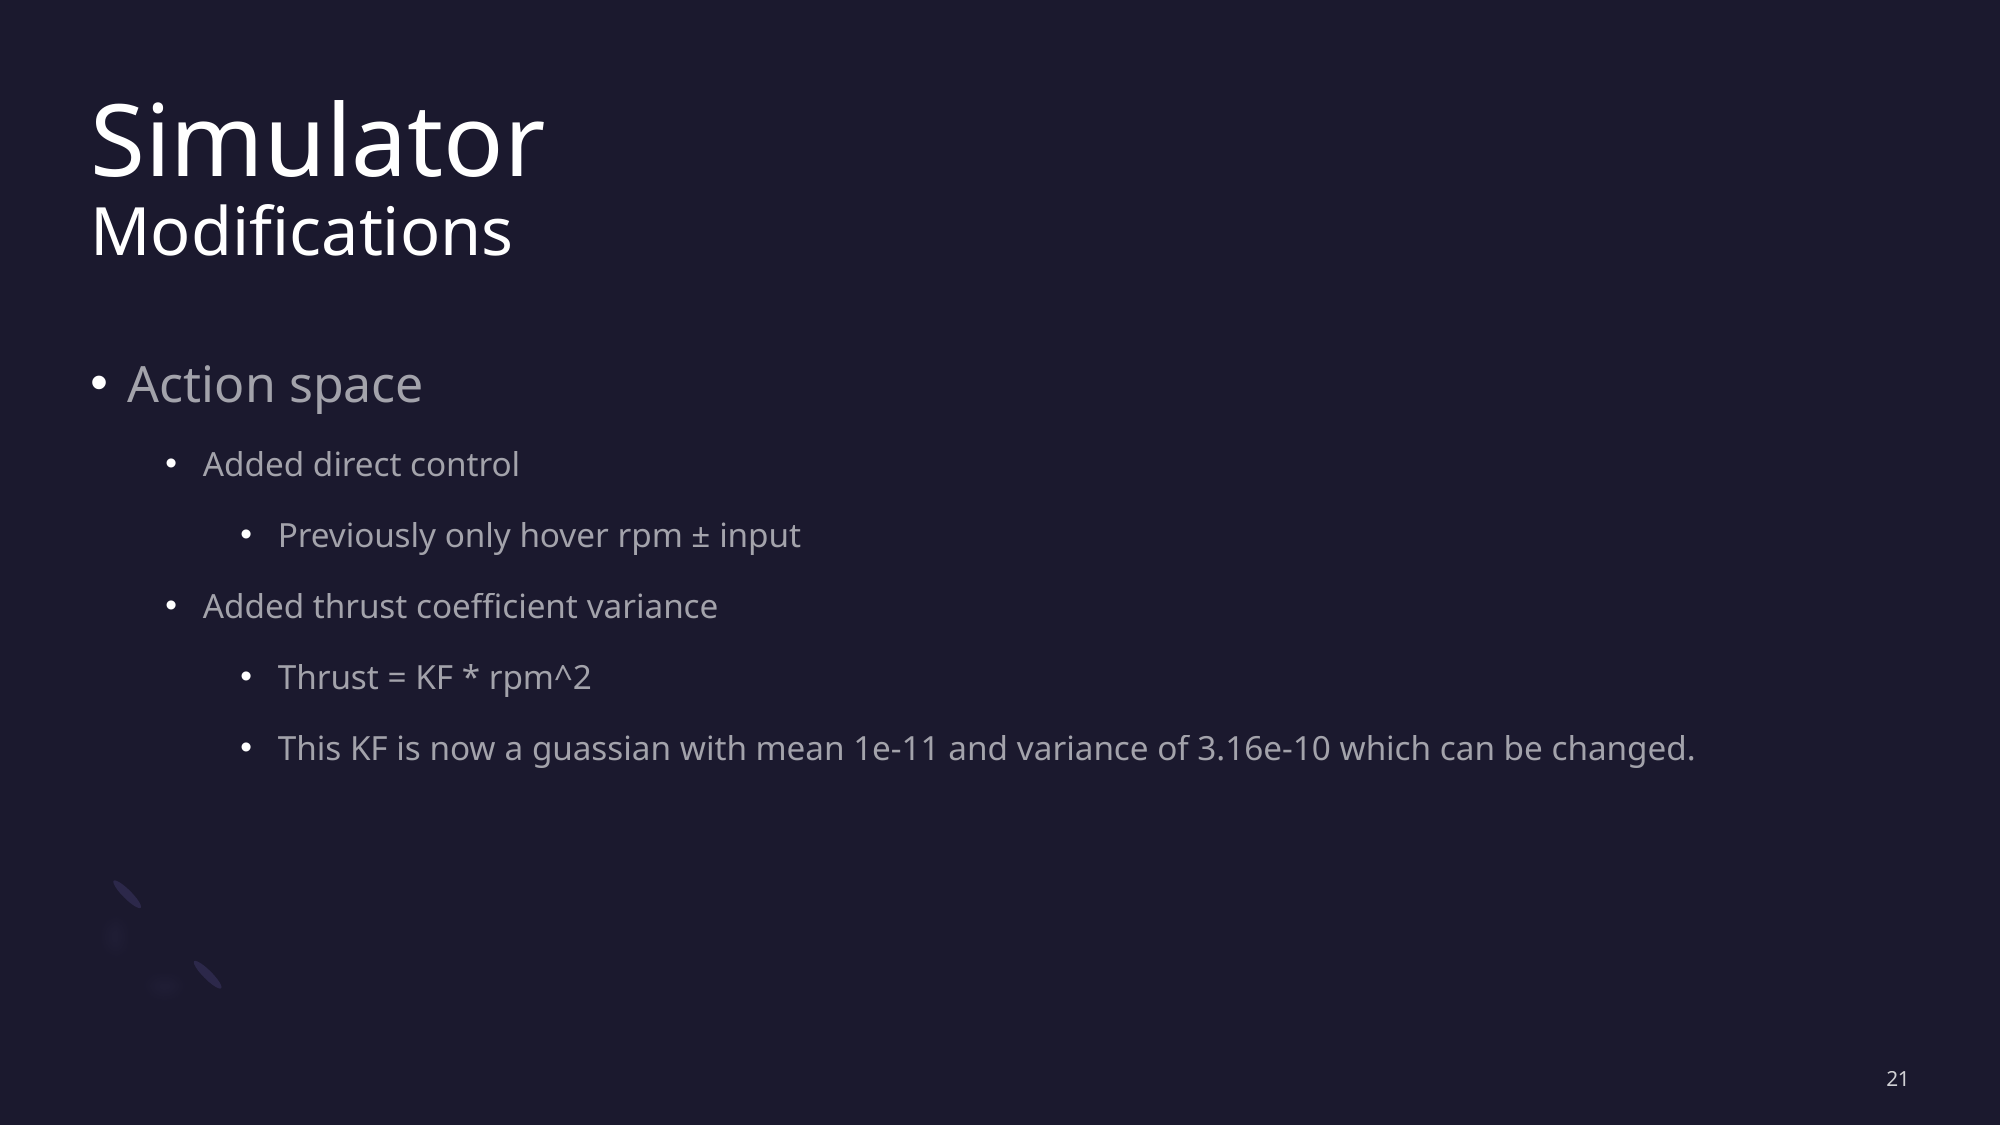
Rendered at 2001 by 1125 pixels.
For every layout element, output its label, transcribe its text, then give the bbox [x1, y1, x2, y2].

list Action space Added direct control Previously only hover rpm ± input Added thrust coefficient variance Thrust = KF * rpm^2 This KF is now a guassian with mean 1e-11 and variance of 3.16e-10 which can be changed. [90, 346, 1910, 1000]
slide_number 21 [1632, 1067, 1910, 1093]
title Simulator Modifications [90, 90, 1910, 309]
